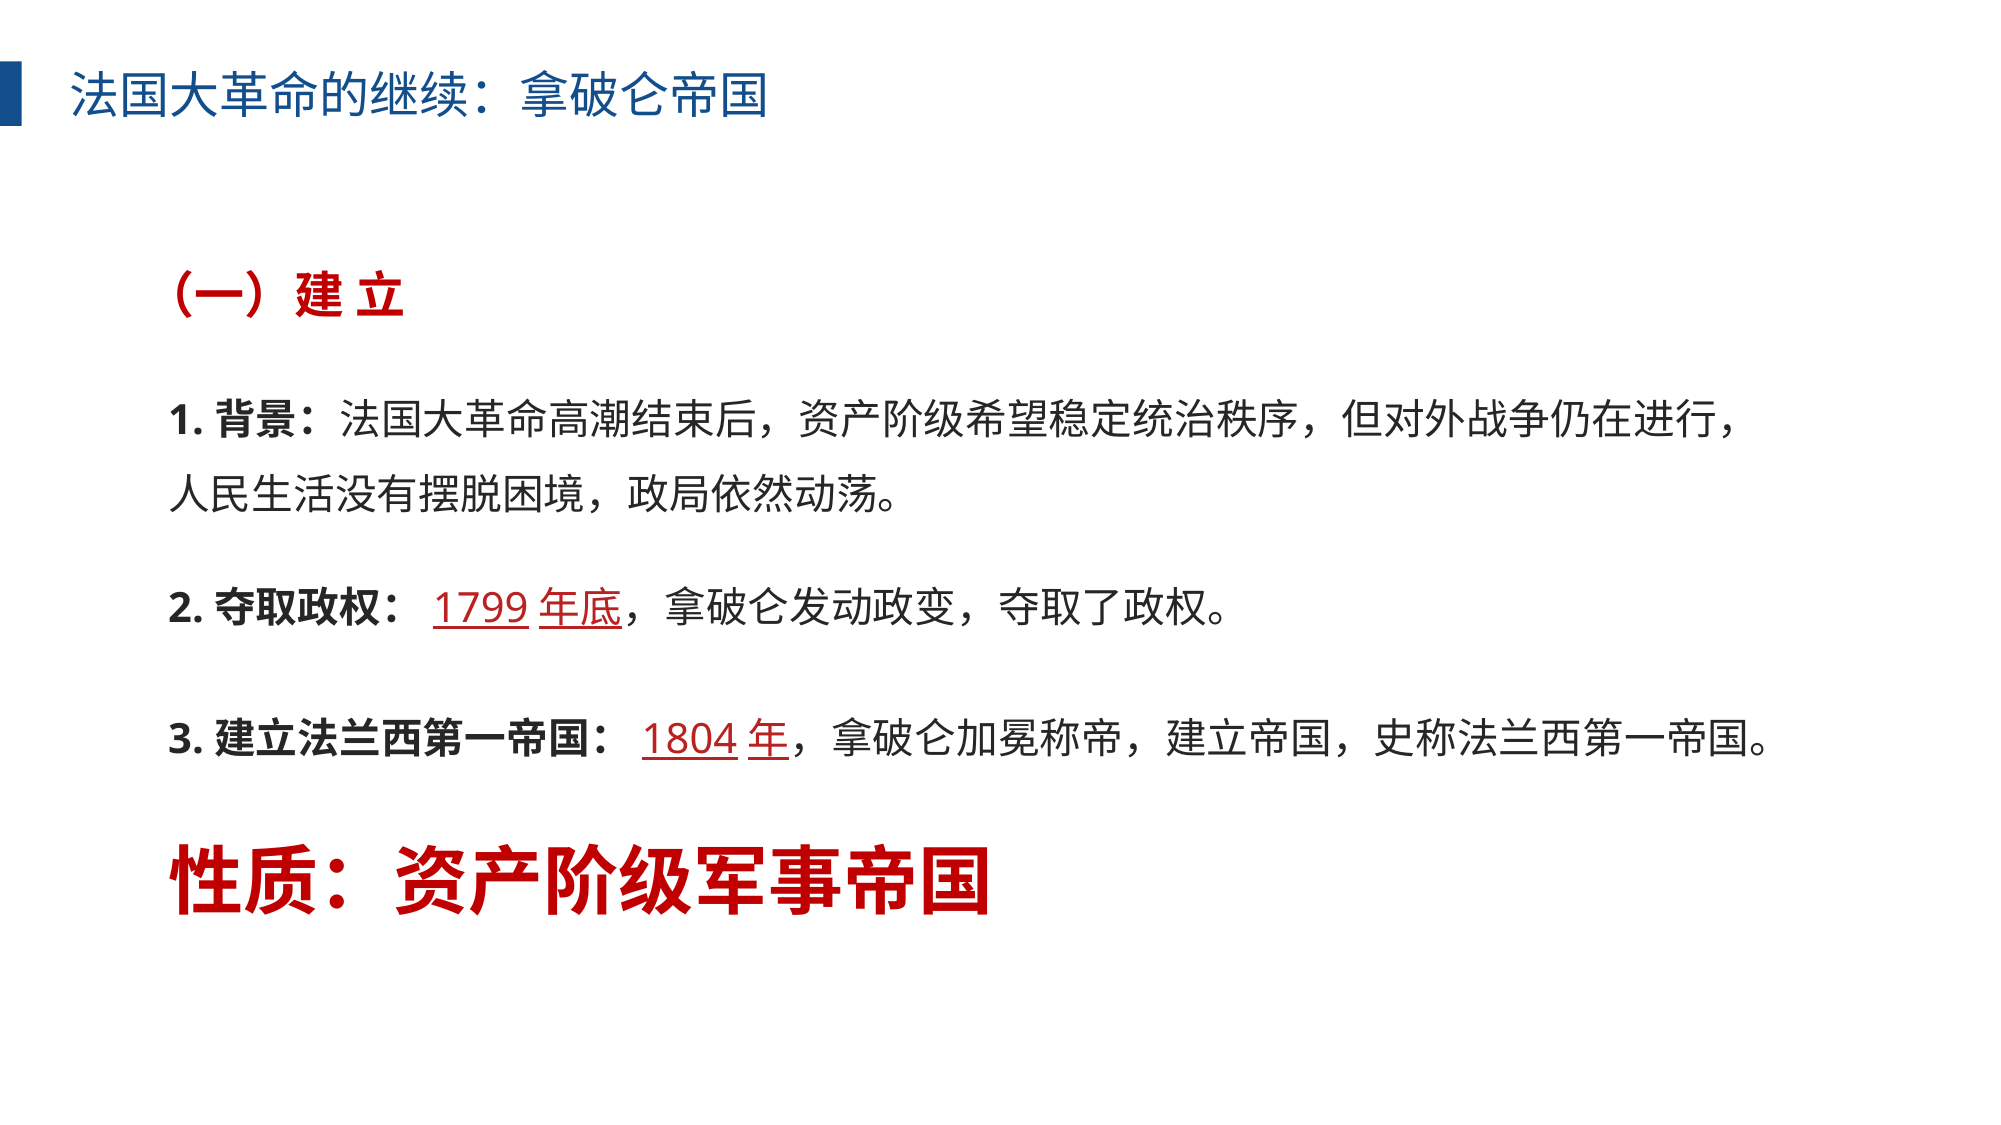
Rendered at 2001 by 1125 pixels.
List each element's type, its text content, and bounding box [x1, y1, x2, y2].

text_box [0, 60, 23, 127]
text_box （一）建 立 [129, 255, 502, 331]
text_box 性质：资产阶级军事帝国 [153, 826, 1124, 931]
text_box 1.背景：法国大革命高潮结束后，资产阶级希望稳定统治秩序，但对外战争仍在进行，人民生活没有摆脱困境，政局依然动荡。 [153, 360, 1767, 526]
text_box 法国大革命的继续：拿破仑帝国 [54, 55, 785, 131]
text_box 3.建立法兰西第一帝国：1804年，拿破仑加冕称帝，建立帝国，史称法兰西第一帝国。 [153, 704, 2000, 770]
text_box 2.夺取政权：1799年底，拿破仑发动政变，夺取了政权。 [153, 573, 1315, 639]
